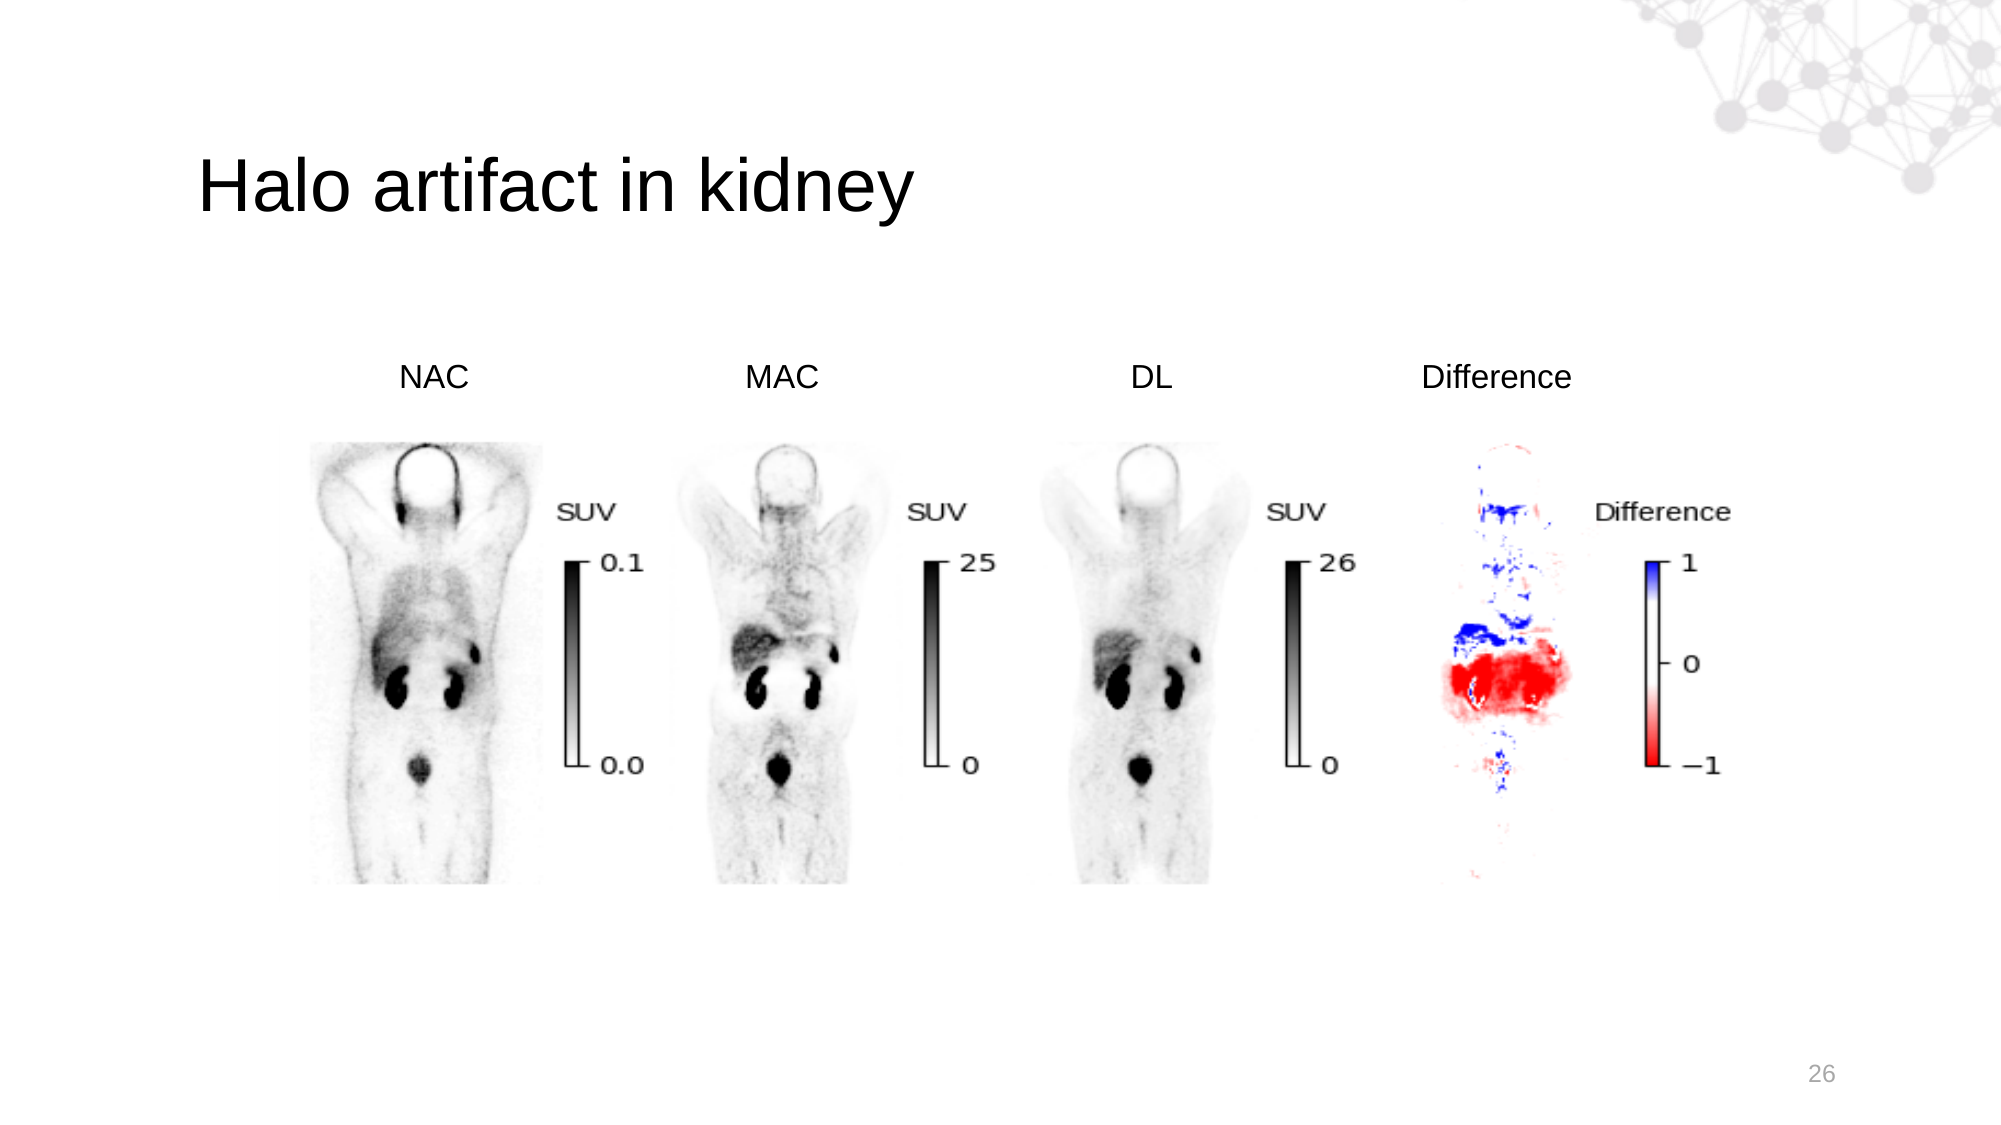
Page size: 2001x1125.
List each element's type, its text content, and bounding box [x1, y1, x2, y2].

slide_number 26 [1401, 1042, 1851, 1103]
title Halo artifact in kidney [183, 90, 1851, 284]
picture [278, 425, 1755, 902]
